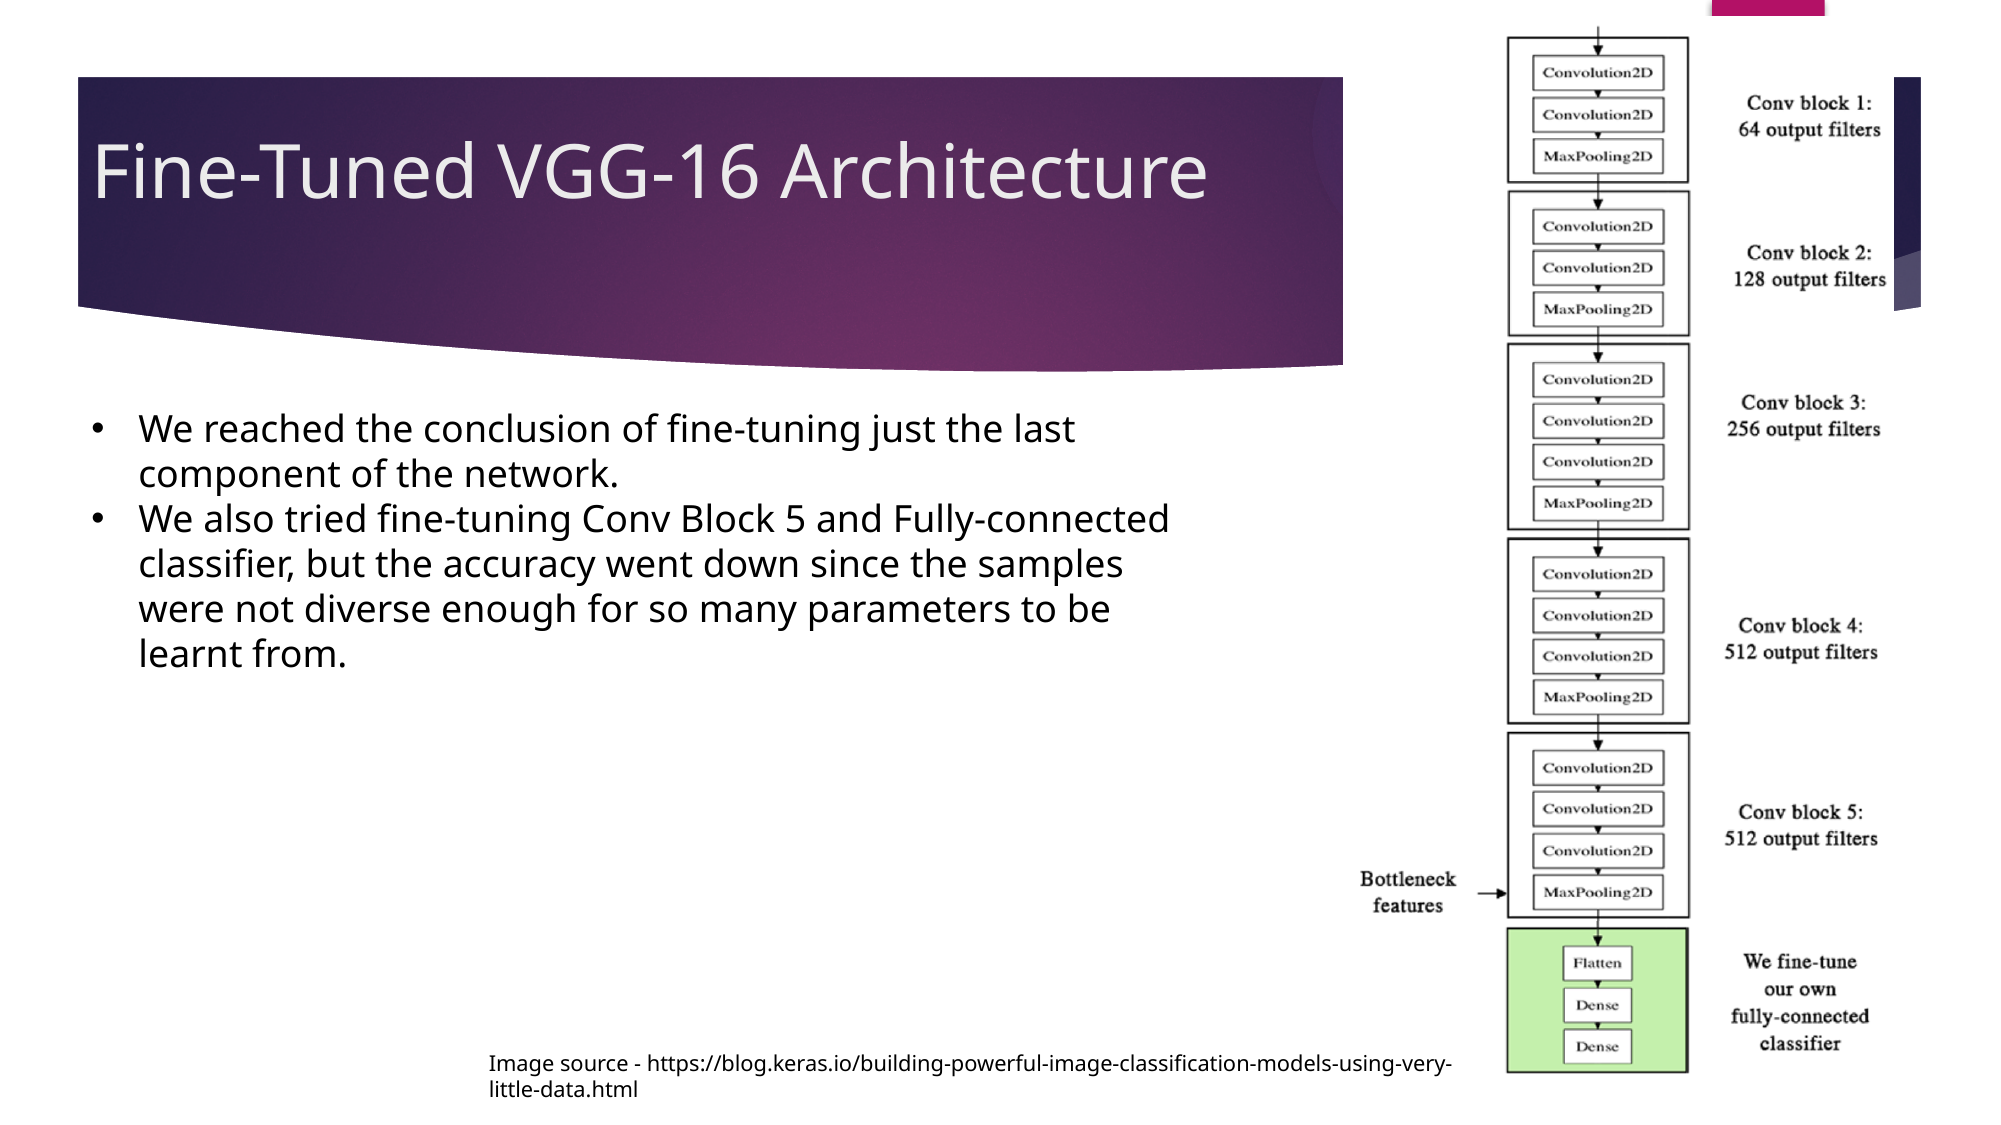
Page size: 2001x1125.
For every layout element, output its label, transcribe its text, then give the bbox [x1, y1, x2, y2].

text_box We reached the conclusion of fine-tuning just the last component of the network. We also tried fine-tuning Conv Block 5 and Fully-connected classifier, but the accuracy went down since the samples were not diverse enough for so many parameters to be learnt from. [76, 397, 1209, 683]
text_box Image source - https://blog.keras.io/building-powerful-image-classification-models-using-very-little-data.html [474, 1042, 1489, 1110]
picture [1343, 16, 1894, 1090]
title Fine-Tuned VGG-16 Architecture [76, 59, 1337, 278]
